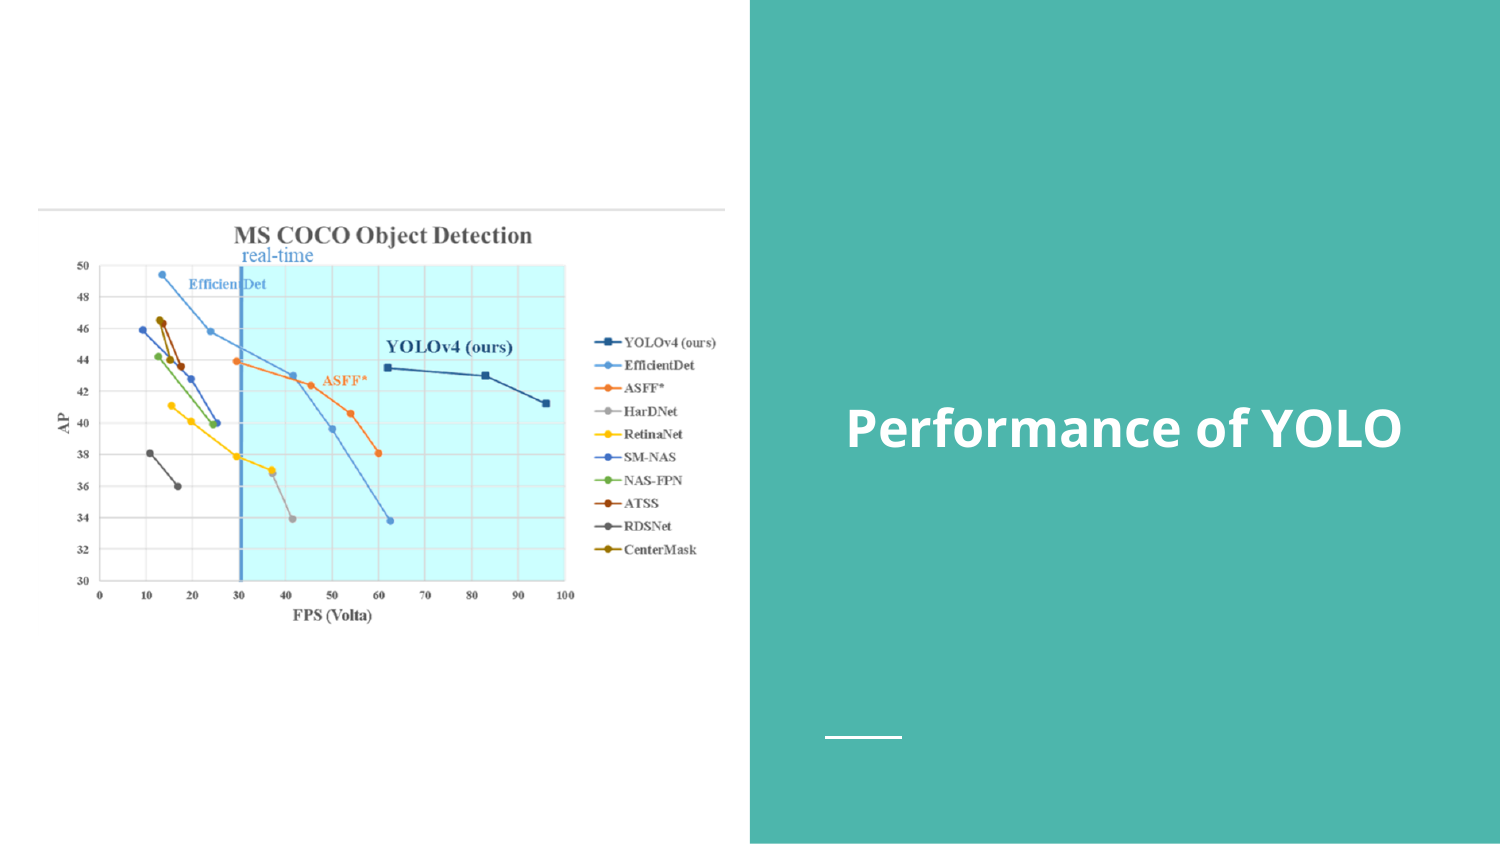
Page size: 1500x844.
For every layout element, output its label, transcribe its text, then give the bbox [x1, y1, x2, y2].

picture [38, 208, 726, 636]
list Performance of YOLO [810, 118, 1440, 725]
